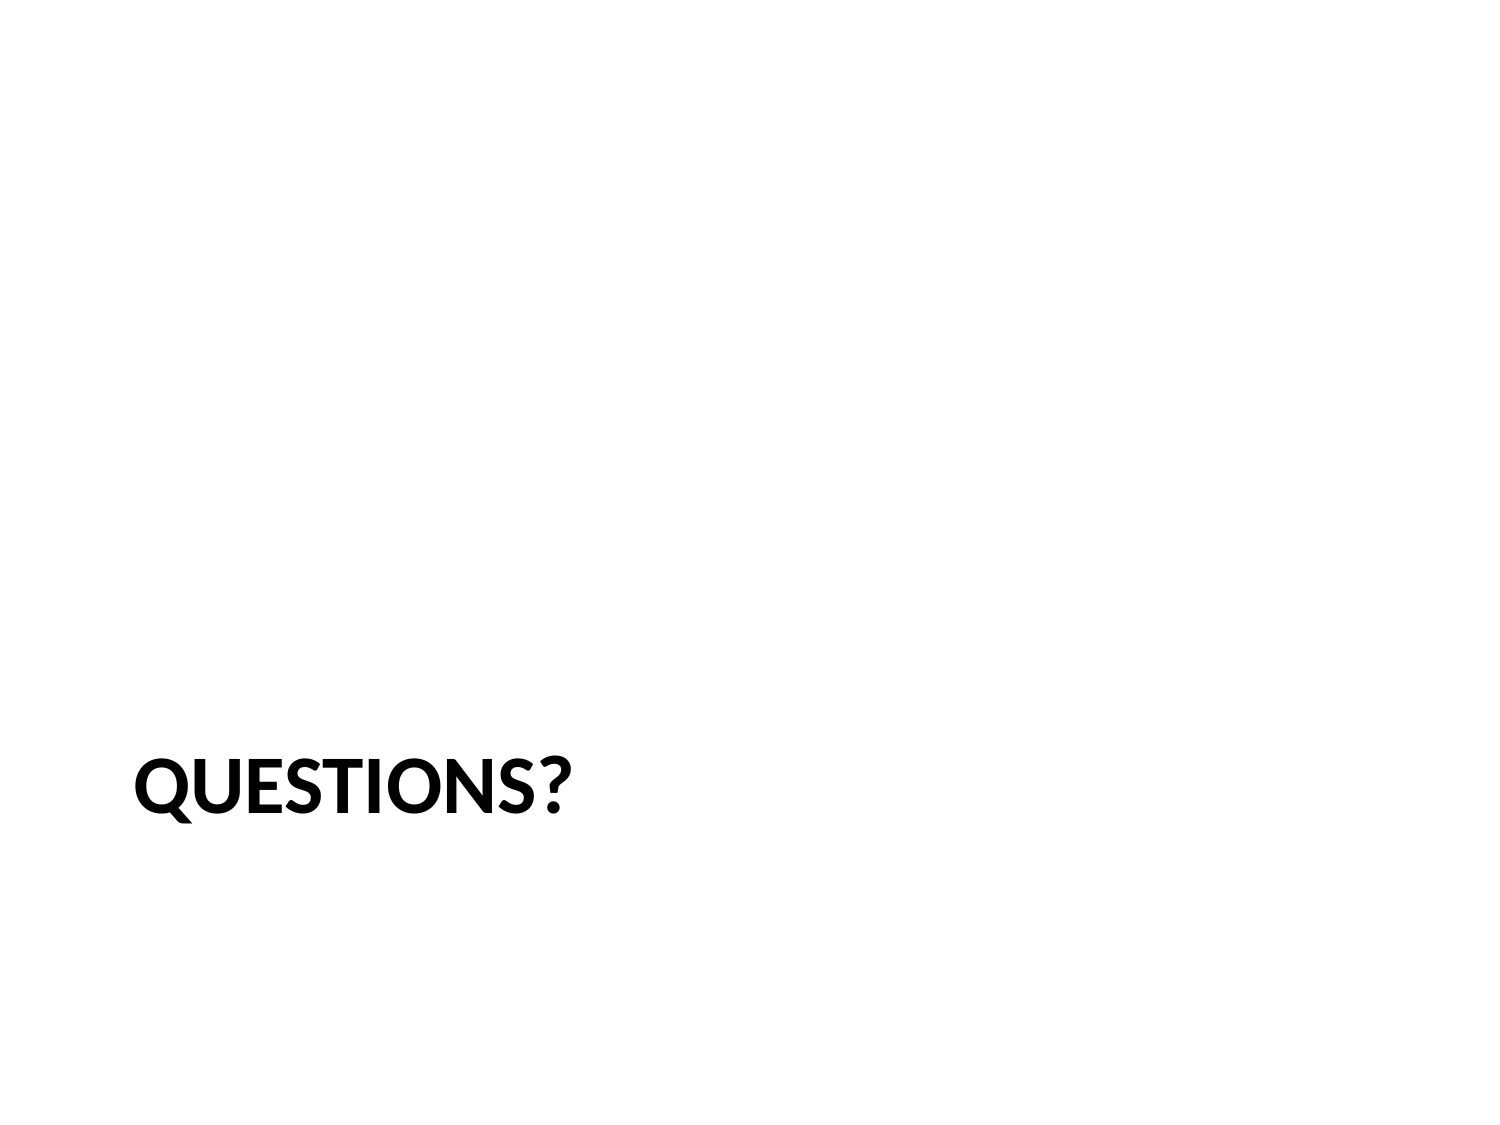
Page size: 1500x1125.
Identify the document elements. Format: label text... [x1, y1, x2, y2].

title Questions? [118, 722, 1394, 947]
